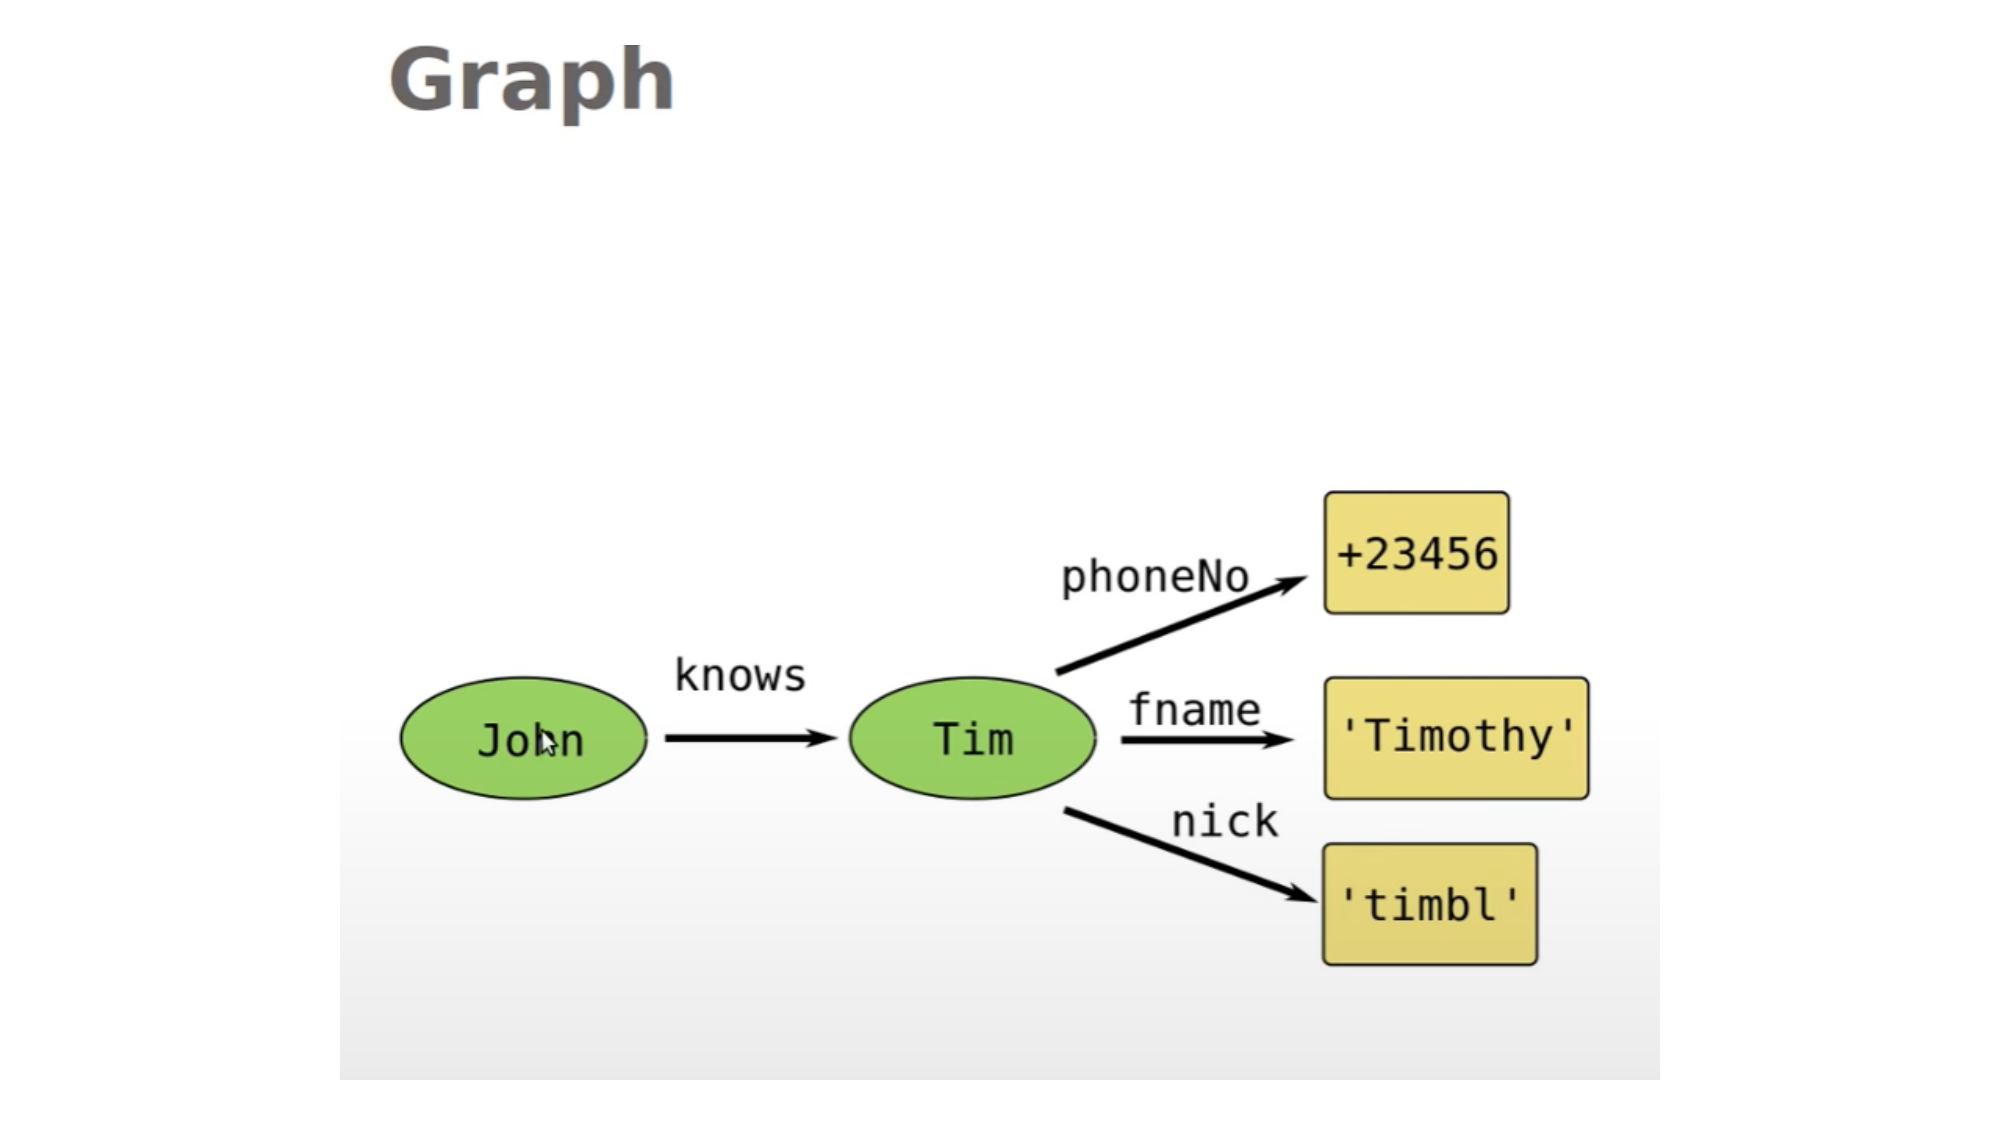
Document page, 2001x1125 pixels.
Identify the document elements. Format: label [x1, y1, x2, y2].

picture [340, 45, 1660, 1080]
